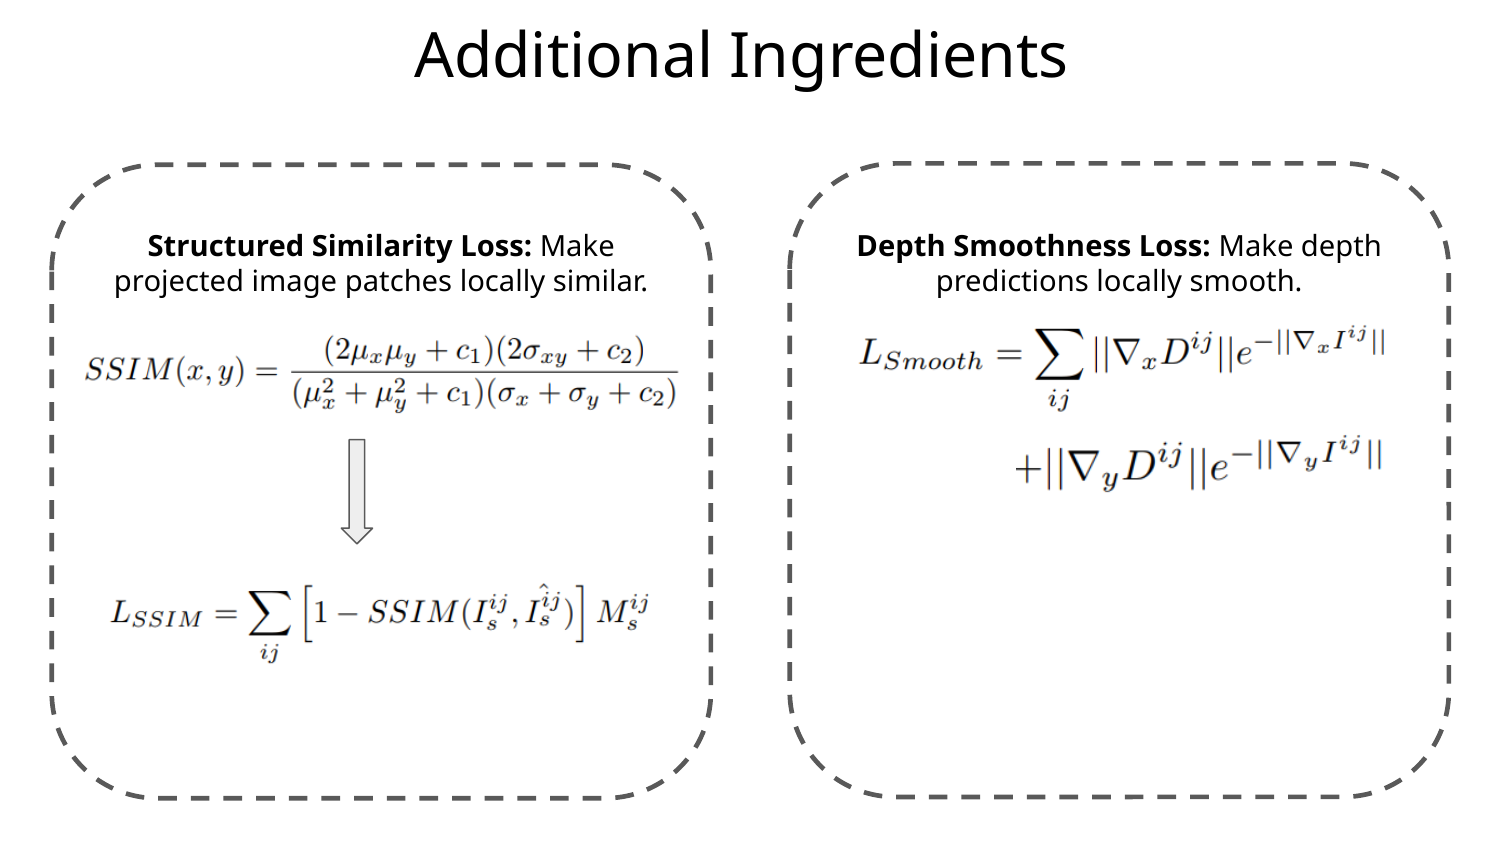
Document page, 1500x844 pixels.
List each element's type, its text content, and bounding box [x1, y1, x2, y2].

text_box Structured Similarity Loss: Make projected image patches locally similar. [67, 211, 695, 298]
text_box [836, 319, 1402, 525]
text_box [51, 214, 711, 799]
text_box [69, 164, 693, 211]
picture [67, 313, 696, 424]
text_box [341, 439, 373, 544]
picture [103, 560, 659, 672]
text_box Additional Ingredients [51, 10, 1449, 105]
picture [848, 321, 1390, 510]
text_box Depth Smoothness Loss: Make depth predictions locally smooth. [836, 211, 1402, 293]
text_box [789, 163, 1449, 797]
